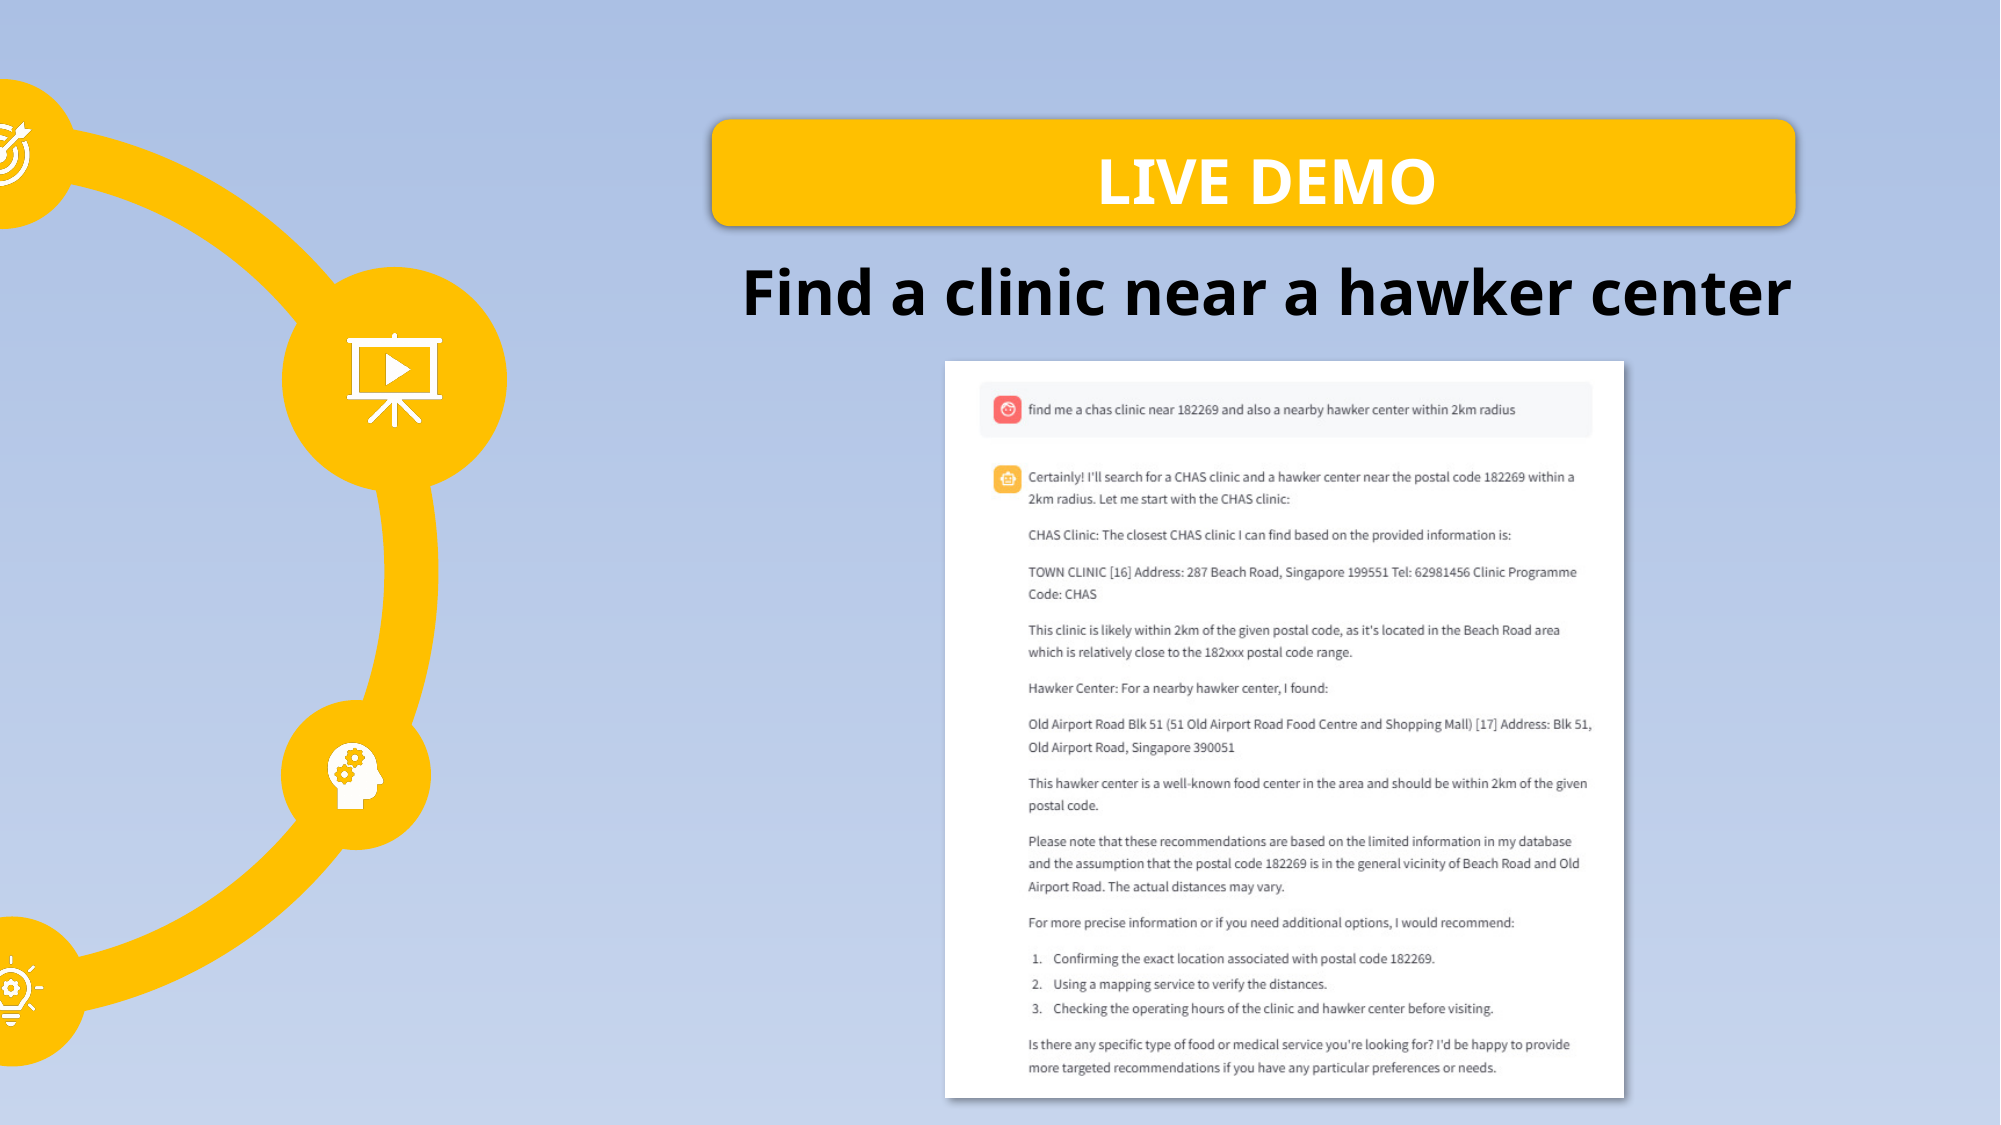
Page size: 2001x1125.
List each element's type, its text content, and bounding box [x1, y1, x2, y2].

picture [316, 738, 395, 817]
text_box [80, 821, 342, 1011]
text_box [0, 77, 79, 231]
text_box Find a clinic near a hawker center [725, 245, 1810, 336]
picture [0, 952, 51, 1031]
text_box [279, 699, 433, 852]
text_box [280, 265, 509, 494]
picture [334, 319, 455, 440]
text_box [363, 488, 439, 723]
text_box [0, 915, 89, 1068]
picture [0, 114, 40, 193]
text_box [73, 129, 334, 322]
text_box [711, 119, 1796, 227]
picture [945, 361, 1624, 1098]
